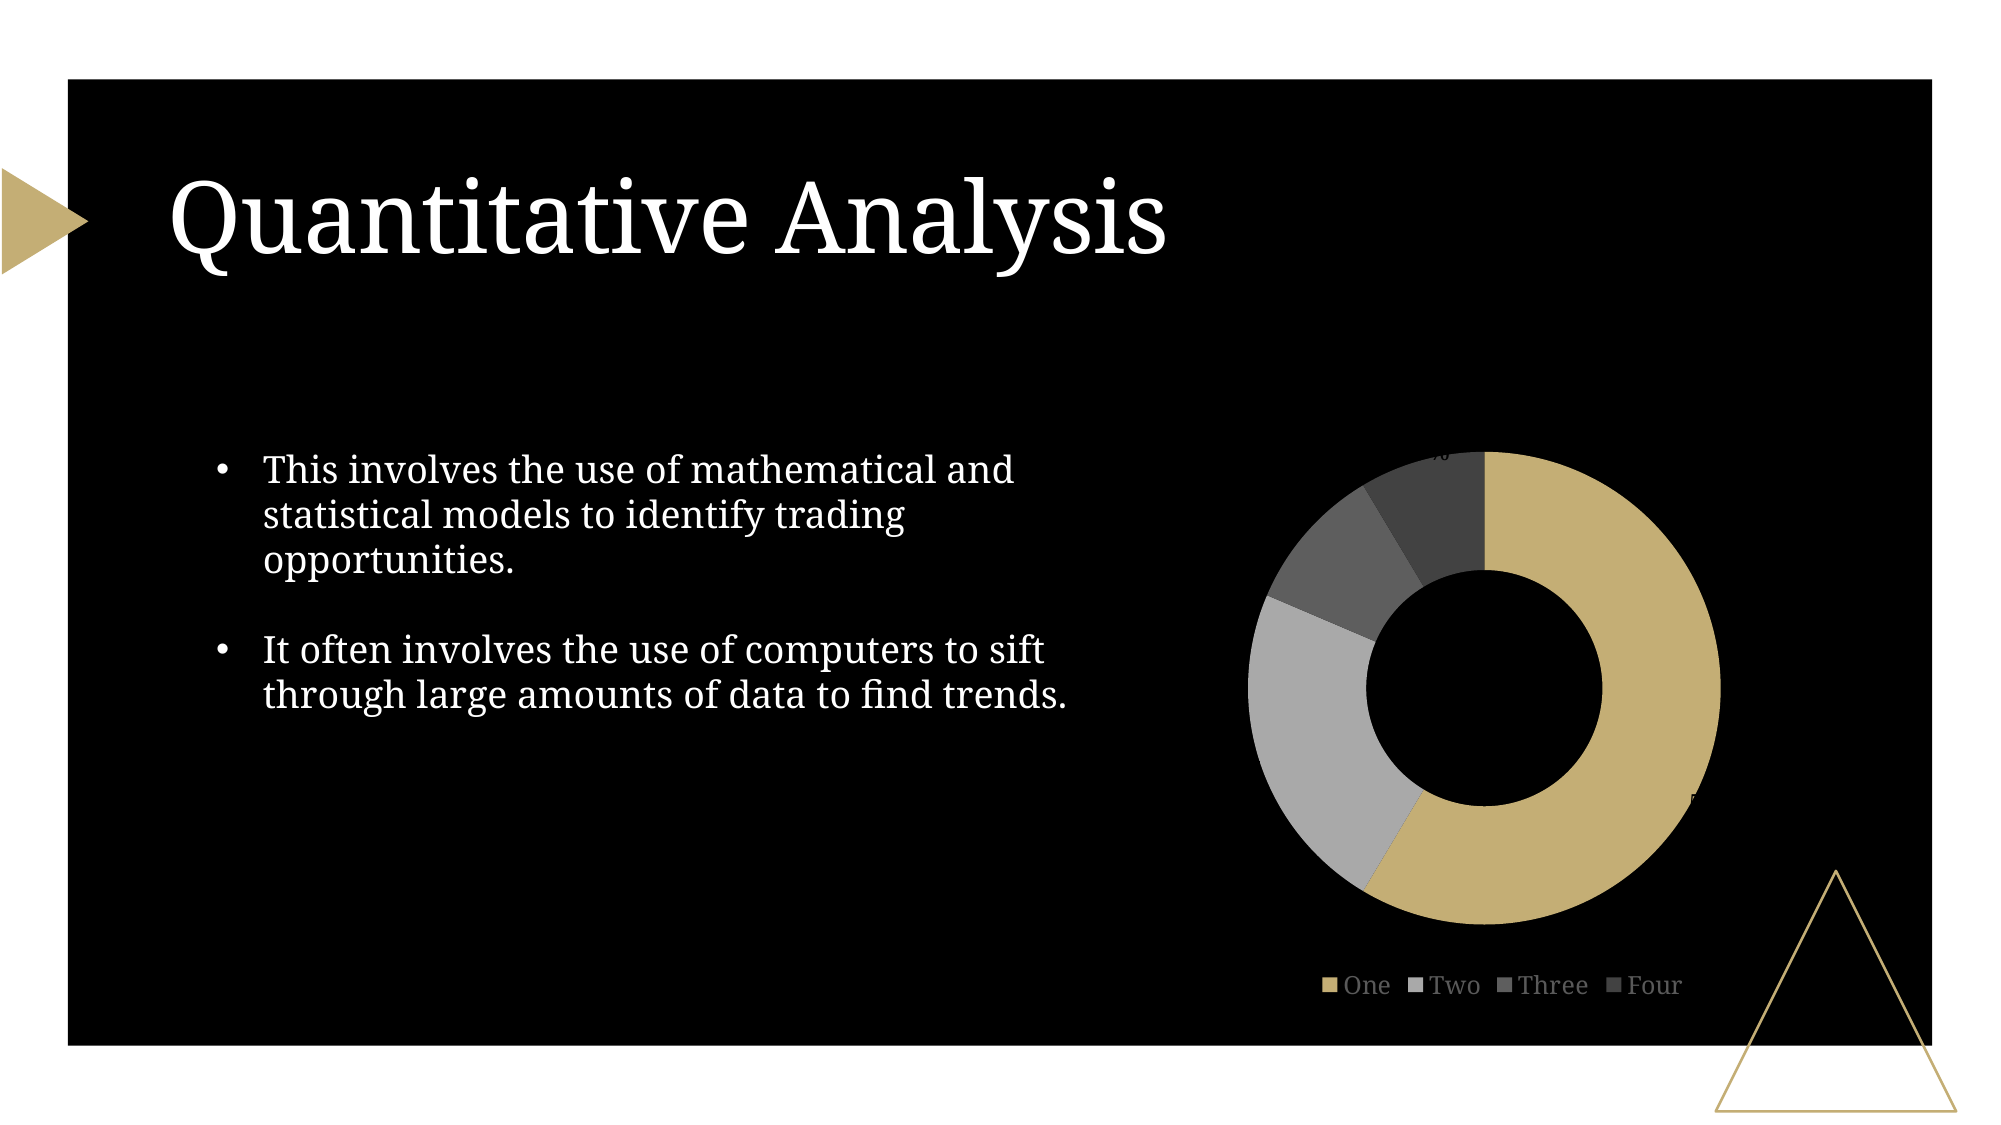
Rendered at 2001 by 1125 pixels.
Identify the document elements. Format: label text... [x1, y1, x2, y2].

title Quantitative Analysis [152, 146, 1868, 296]
chart [1185, 396, 1821, 1009]
text_box This involves the use of mathematical and statistical models to identify trading opportunities. It often involves the use of computers to sift through large amounts of data to find trends. [200, 438, 1138, 724]
